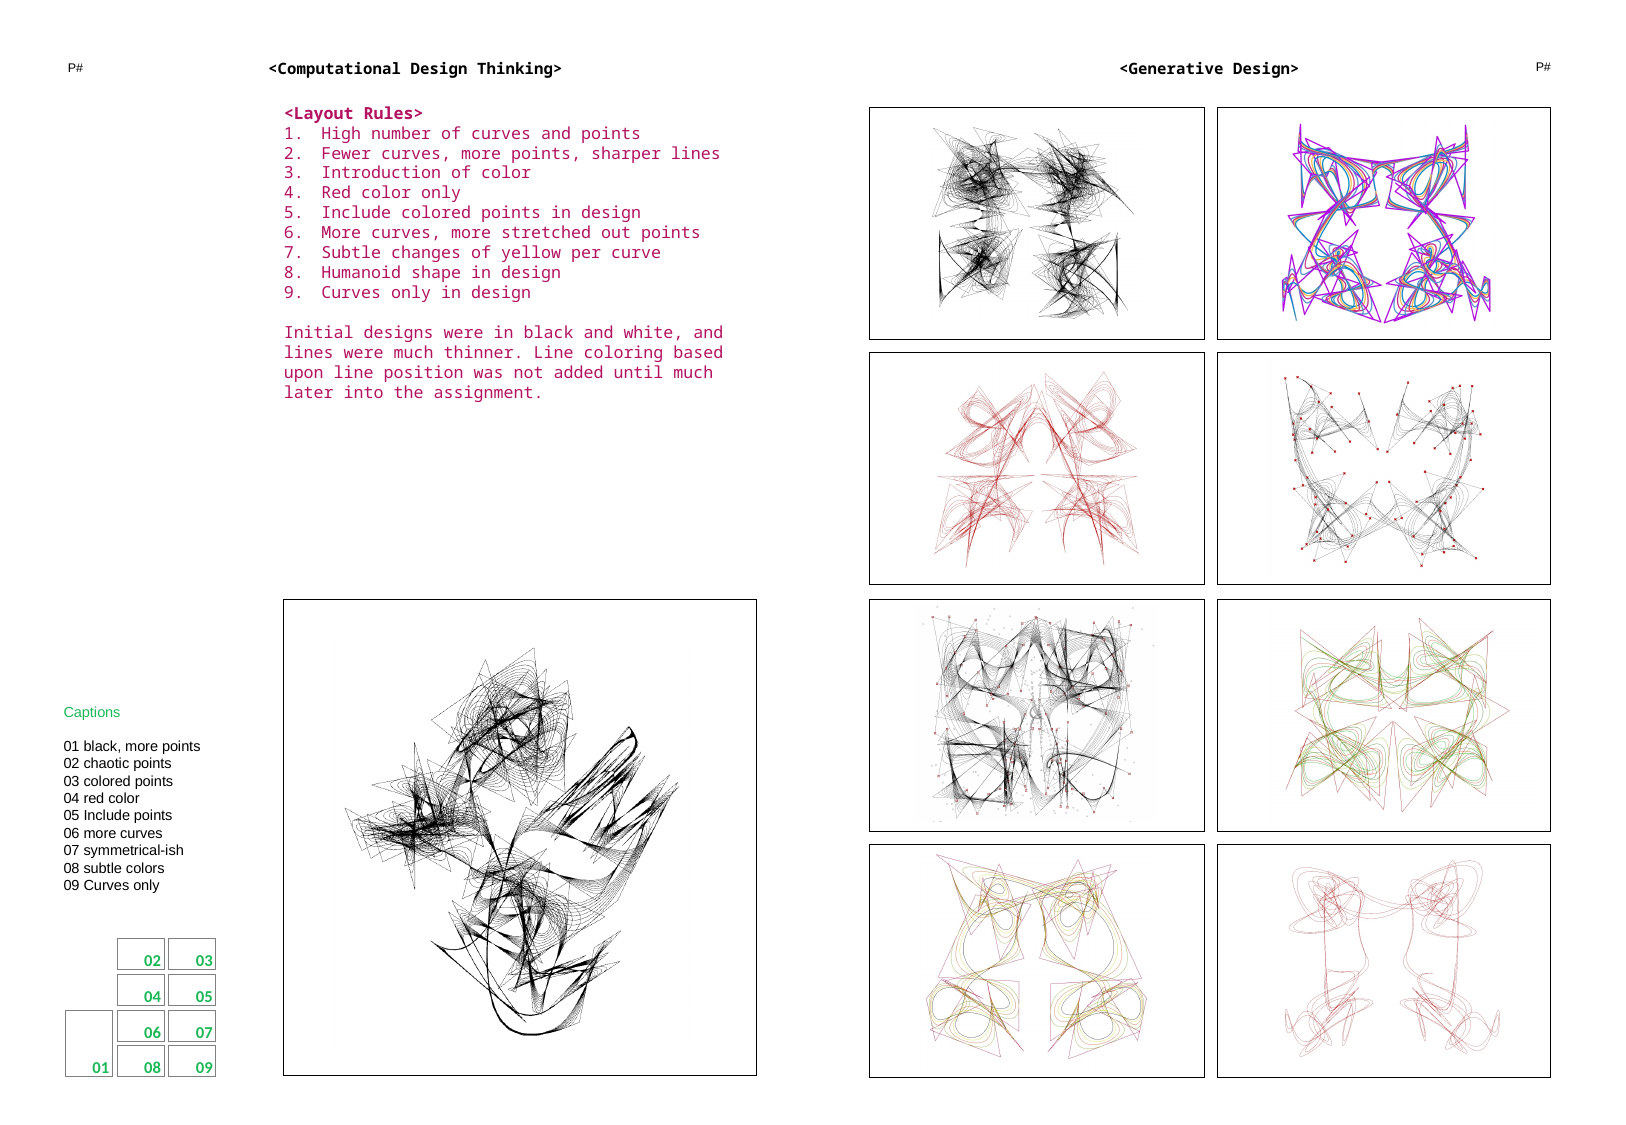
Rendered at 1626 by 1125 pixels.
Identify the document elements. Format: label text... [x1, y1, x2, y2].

picture [929, 124, 1143, 323]
text_box 01 [64, 1009, 113, 1078]
picture [1270, 605, 1536, 826]
picture [914, 601, 1158, 822]
text_box <Layout Rules> High number of curves and points Fewer curves, more points, sharper lines Introduction of color Red color only Include colored points in design More curves, more stretched out points Subtle changes of yellow per curve Humanoid shape in design Curves only in design Initial designs were in black and white, and lines were much thinner. Line coloring based upon line position was not added until much later into the assignment. [268, 94, 757, 585]
picture [334, 640, 692, 1049]
text_box 09 [168, 1045, 217, 1078]
text_box P# [1453, 51, 1566, 82]
text_box 1/8 [868, 106, 1205, 341]
picture [1267, 359, 1505, 578]
text_box 03 [168, 939, 217, 971]
text_box 08 [116, 1045, 165, 1078]
text_box 06 [116, 1009, 165, 1043]
text_box 1/8 [1216, 844, 1551, 1078]
text_box 1/8 [868, 844, 1205, 1078]
text_box 1/8 [1216, 351, 1551, 586]
text_box 1/8 [1216, 598, 1551, 833]
text_box 07 [168, 1009, 217, 1043]
picture [1274, 853, 1510, 1068]
text_box 1/4 [282, 598, 757, 1076]
picture [1270, 113, 1500, 331]
text_box 1/8 [868, 598, 1205, 833]
picture [914, 359, 1165, 572]
text_box 02 [116, 939, 165, 971]
text_box 04 [116, 973, 165, 1007]
picture [917, 852, 1155, 1070]
text_box <Computational Design Thinking> [242, 51, 589, 86]
text_box 1/8 [1216, 106, 1551, 341]
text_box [48, 695, 220, 939]
text_box P# [53, 53, 165, 83]
text_box 1/8 [868, 351, 1205, 586]
text_box 05 [168, 973, 217, 1007]
text_box <Generative Design> [1036, 51, 1383, 86]
